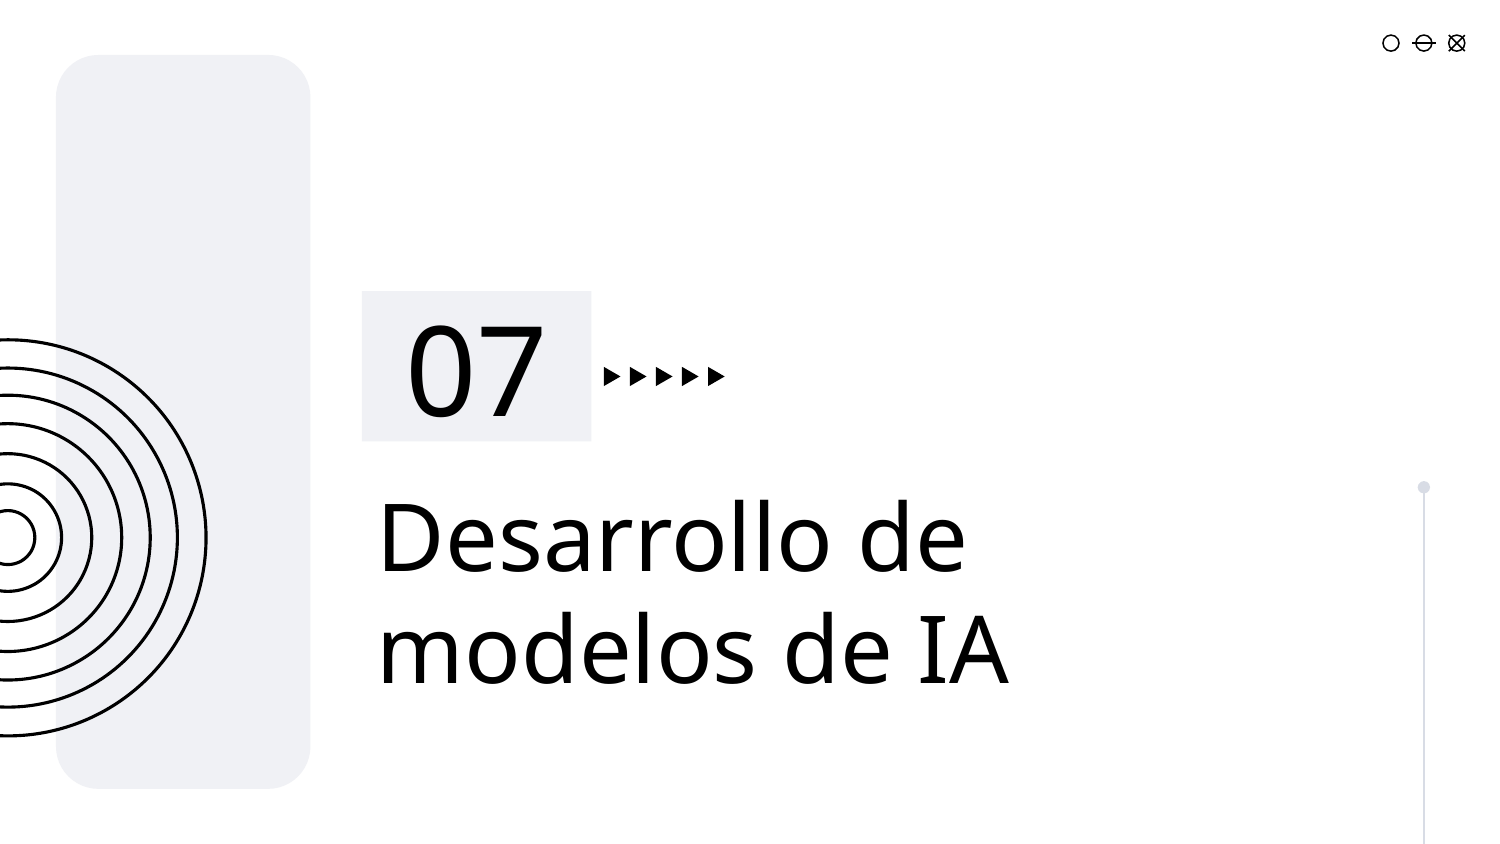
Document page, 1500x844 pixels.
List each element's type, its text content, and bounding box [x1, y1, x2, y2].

title Desarrollo de modelos de IA [361, 462, 1142, 711]
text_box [603, 366, 725, 387]
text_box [0, 339, 207, 737]
text_box [55, 54, 311, 789]
title 07 [361, 291, 592, 442]
